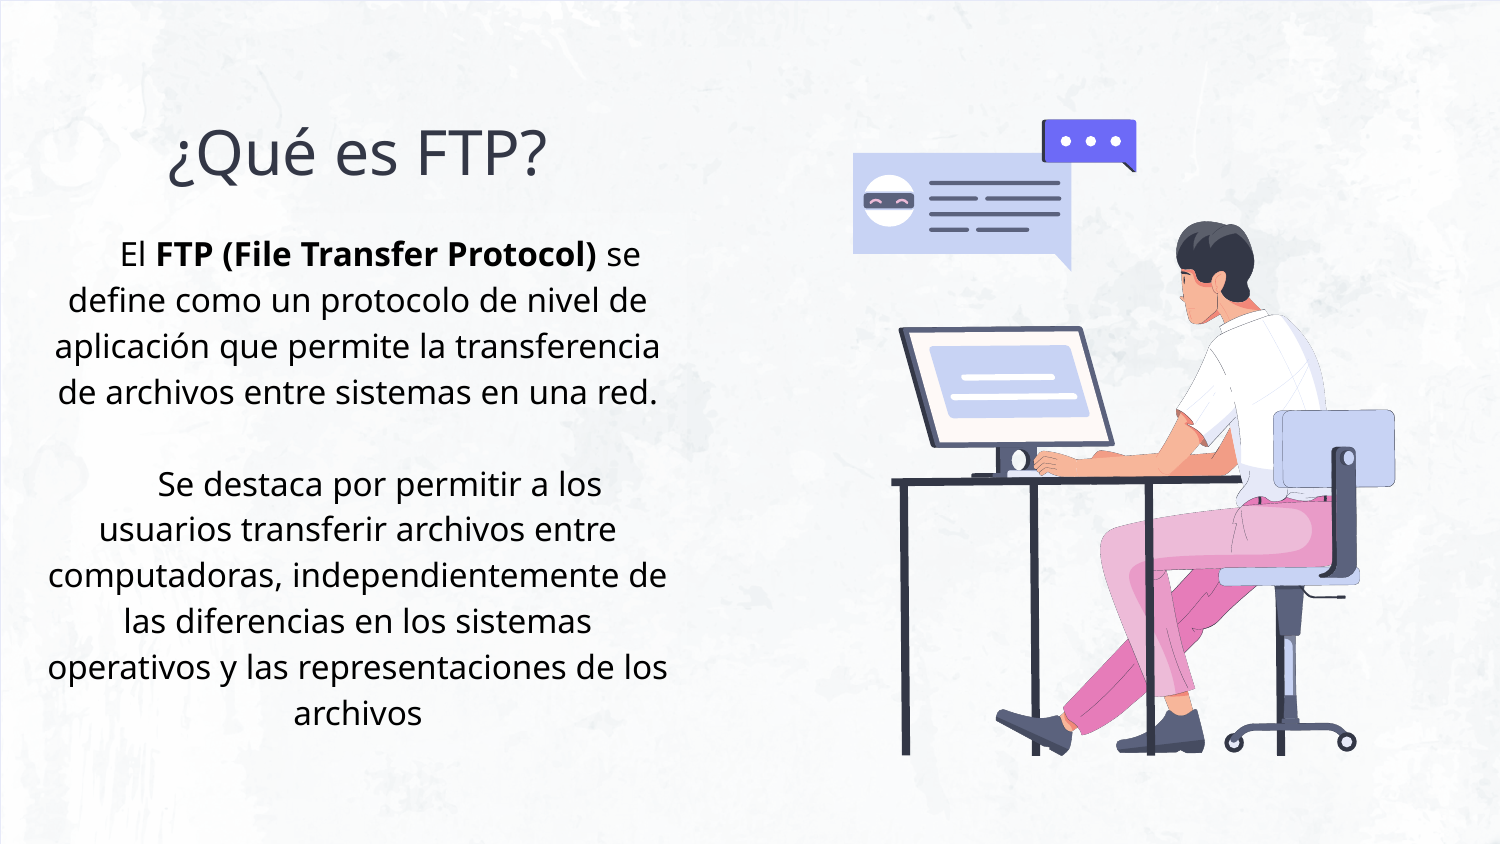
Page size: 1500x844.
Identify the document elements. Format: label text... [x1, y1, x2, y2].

picture [2, 2, 1500, 844]
title ¿Qué es FTP? [29, 86, 688, 203]
list El FTP (File Transfer Protocol) se define como un protocolo de nivel de aplicación que permite la transferencia de archivos entre sistemas en una red. Se destaca por permitir a los usuarios transferir archivos entre computadoras, independientemente de las diferencias en los sistemas operativos y las representaciones de los archivos [29, 212, 688, 664]
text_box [852, 119, 1396, 757]
